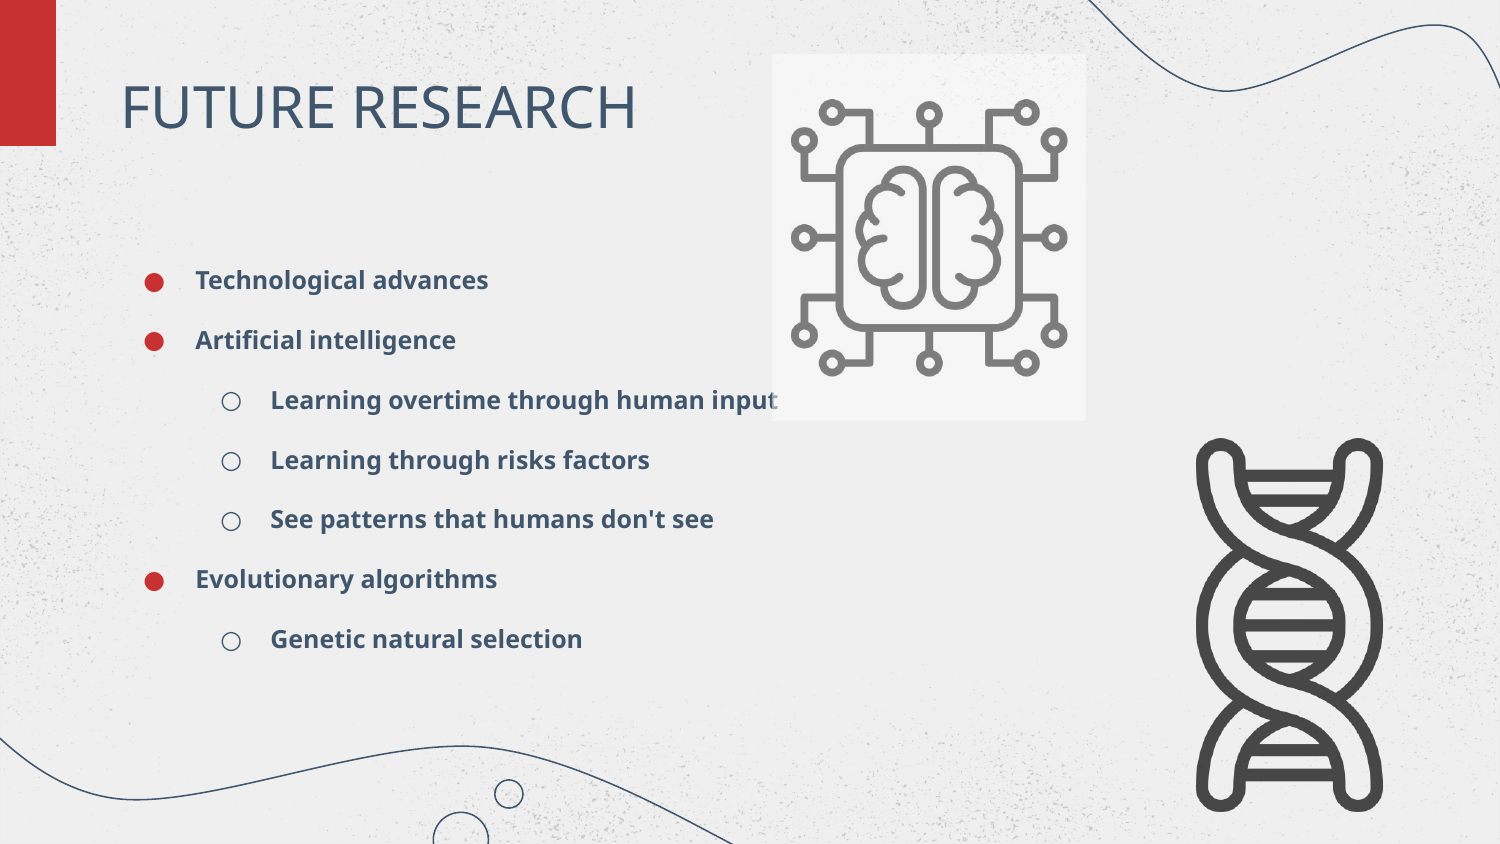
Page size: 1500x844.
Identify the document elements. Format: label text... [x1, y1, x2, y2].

picture [1102, 438, 1477, 812]
title FUTURE RESEARCH [105, 54, 687, 219]
list Technological advances Artificial intelligence Learning overtime through human input Learning through risks factors See patterns that humans don't see Evolutionary algorithms Genetic natural selection [105, 219, 869, 669]
picture [771, 54, 1086, 421]
